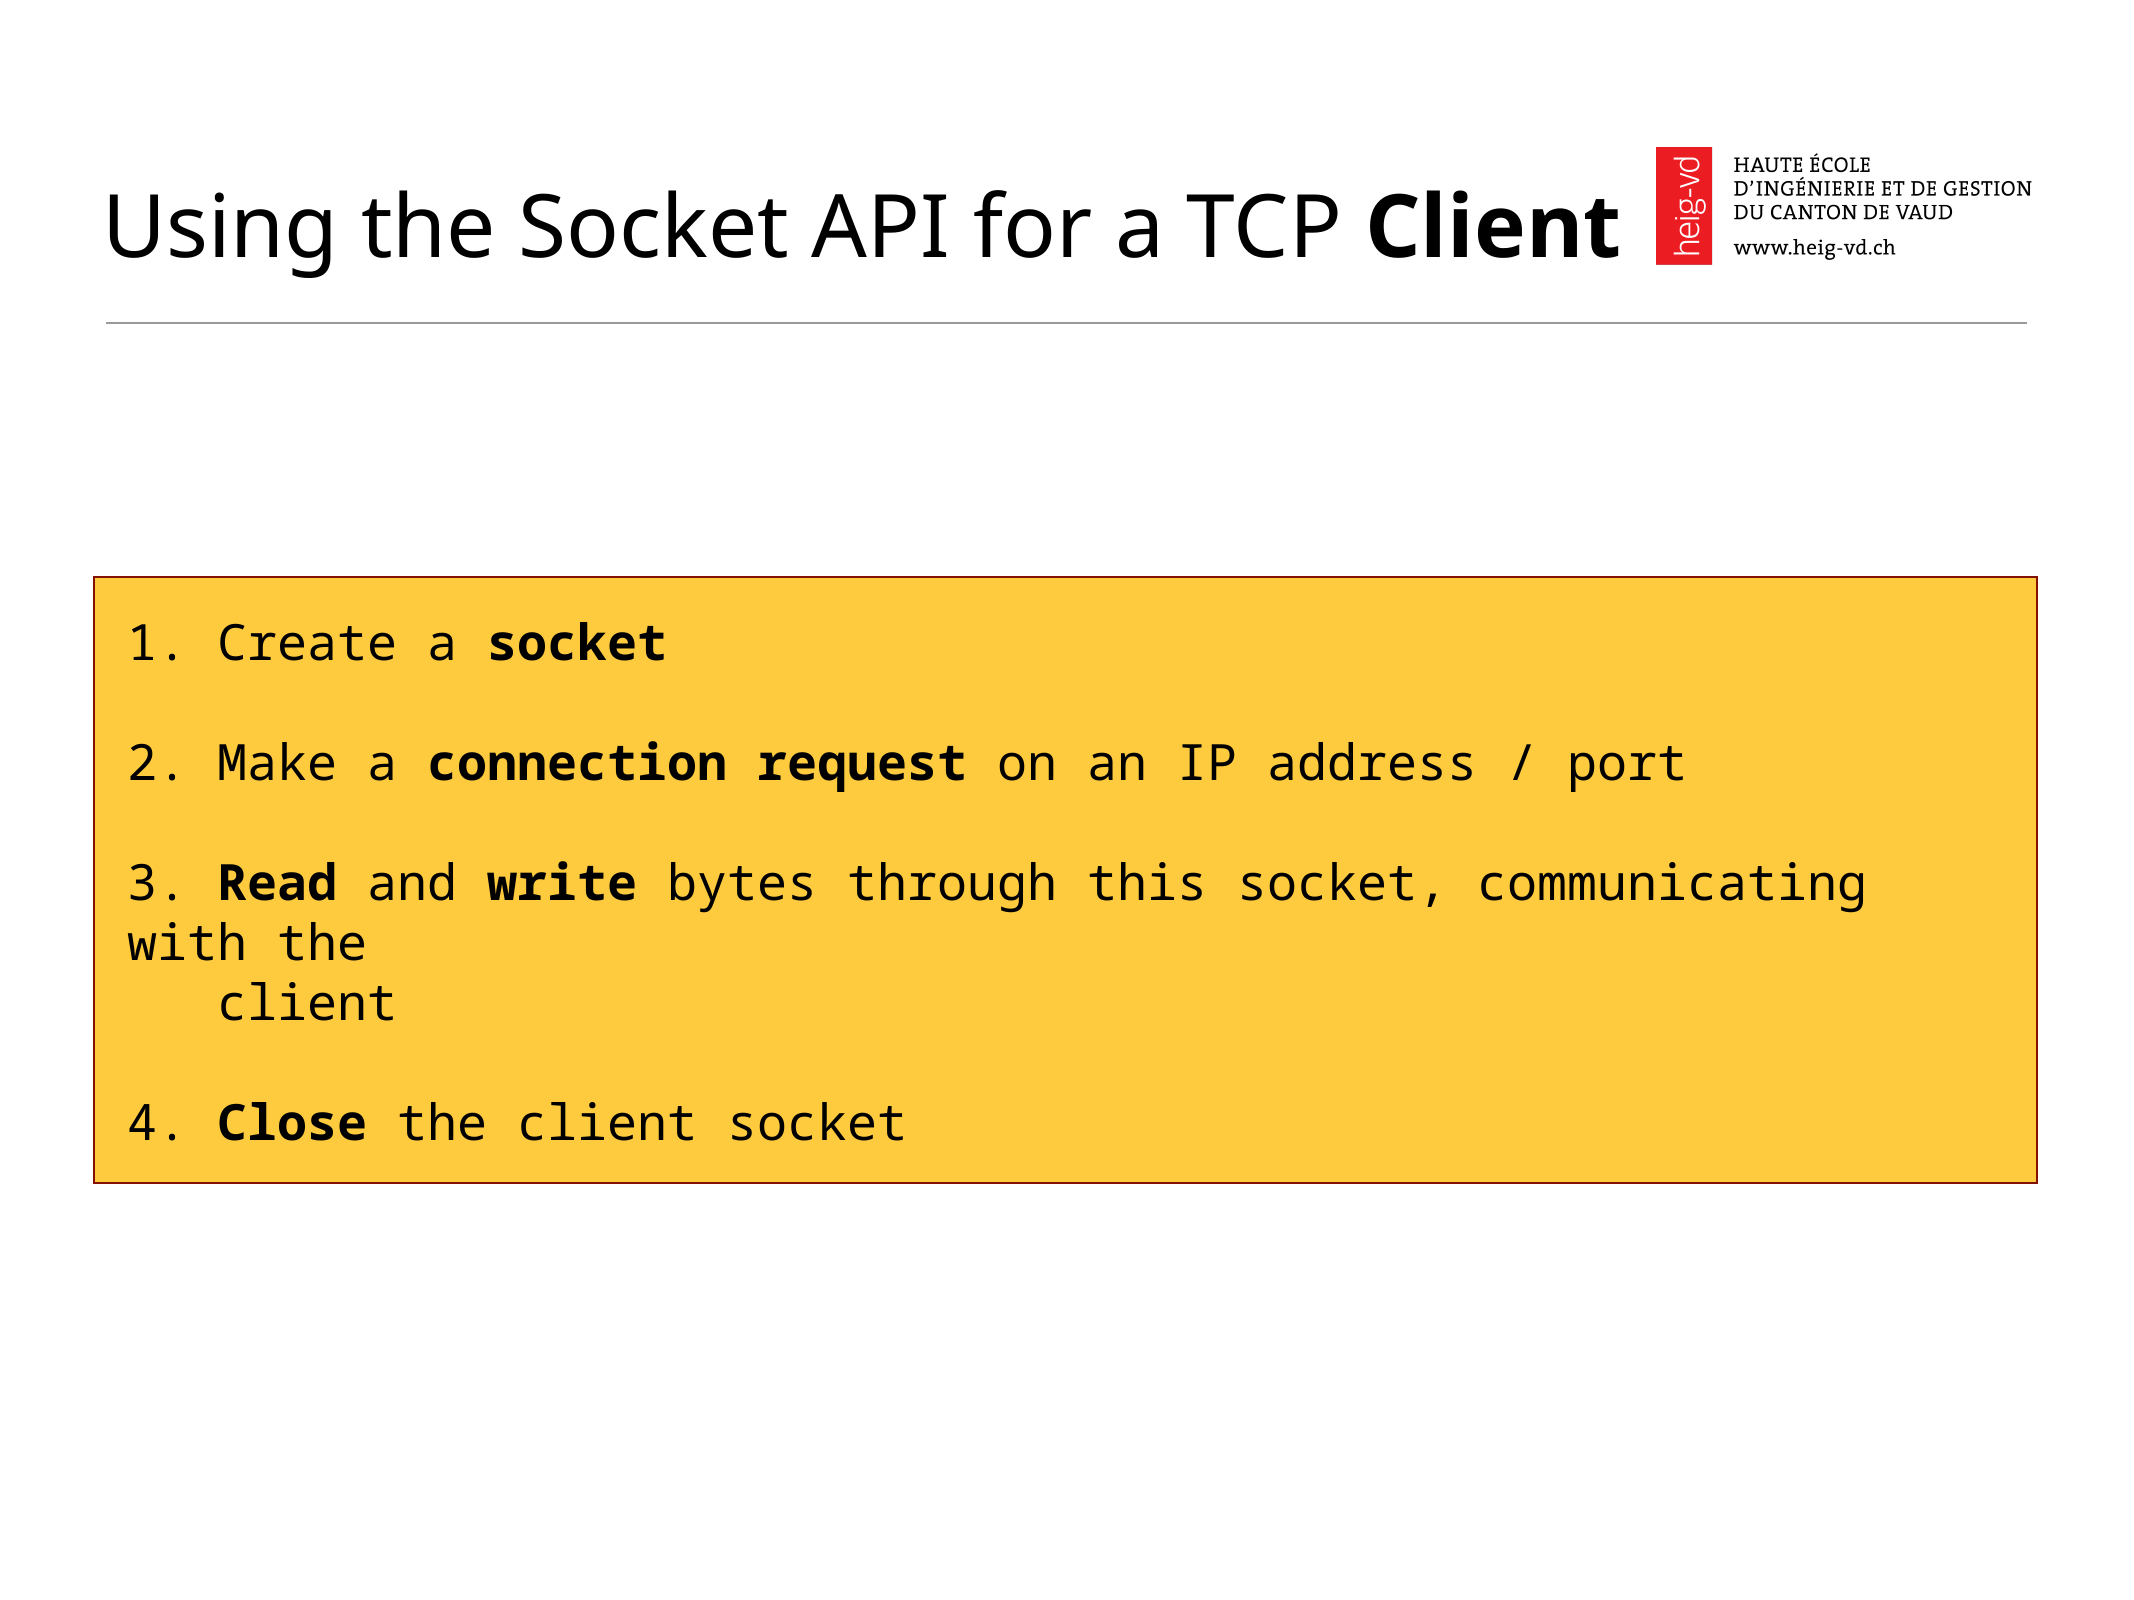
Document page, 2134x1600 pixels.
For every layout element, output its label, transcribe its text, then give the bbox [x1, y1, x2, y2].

text_box 1. Create a socket 2. Make a connection request on an IP address / port 3. Read and write bytes through this socket, communicating with the client 4. Close the client socket [93, 576, 2038, 1184]
title Using the Socket API for a TCP Client [93, 53, 2041, 284]
